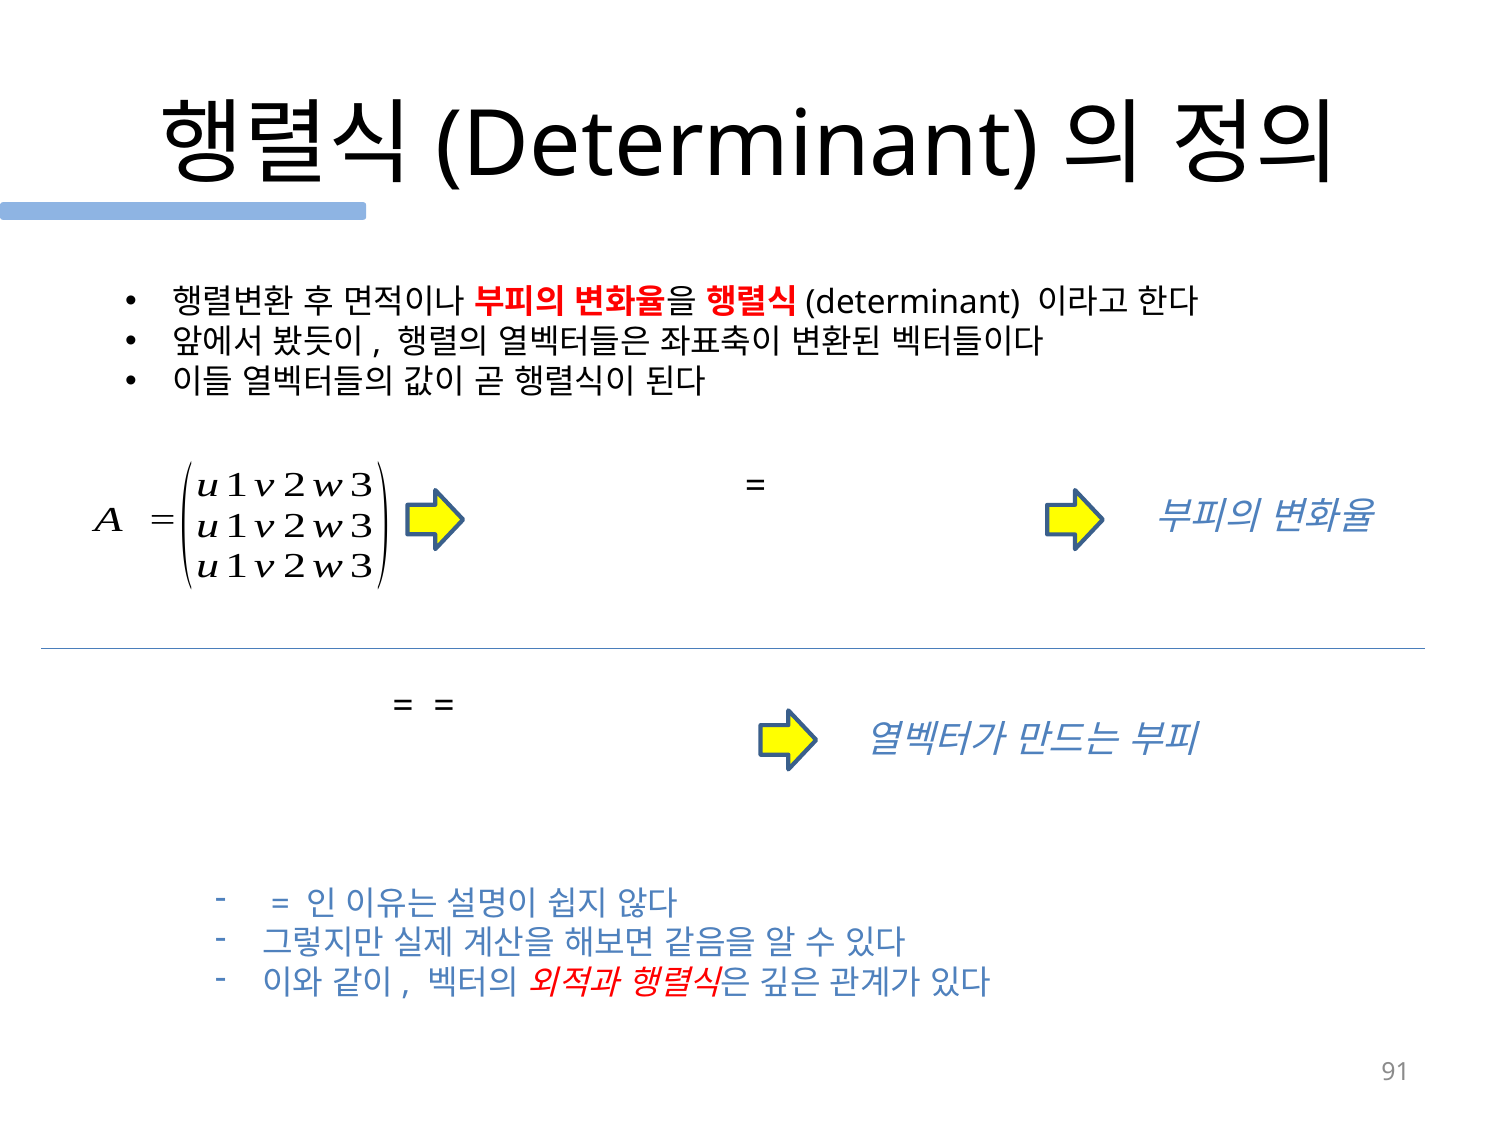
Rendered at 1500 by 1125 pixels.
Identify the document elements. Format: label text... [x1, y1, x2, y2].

text_box 부피의 변화율 [1140, 484, 1388, 545]
text_box [405, 488, 465, 552]
slide_number 91 [1074, 1042, 1425, 1103]
title 행렬식(Determinant)의 정의 [75, 45, 1425, 233]
text_box [758, 708, 818, 772]
text_box [0, 200, 369, 222]
text_box 열벡터가 만드는 부피 [850, 707, 1213, 768]
text_box [1045, 488, 1105, 552]
